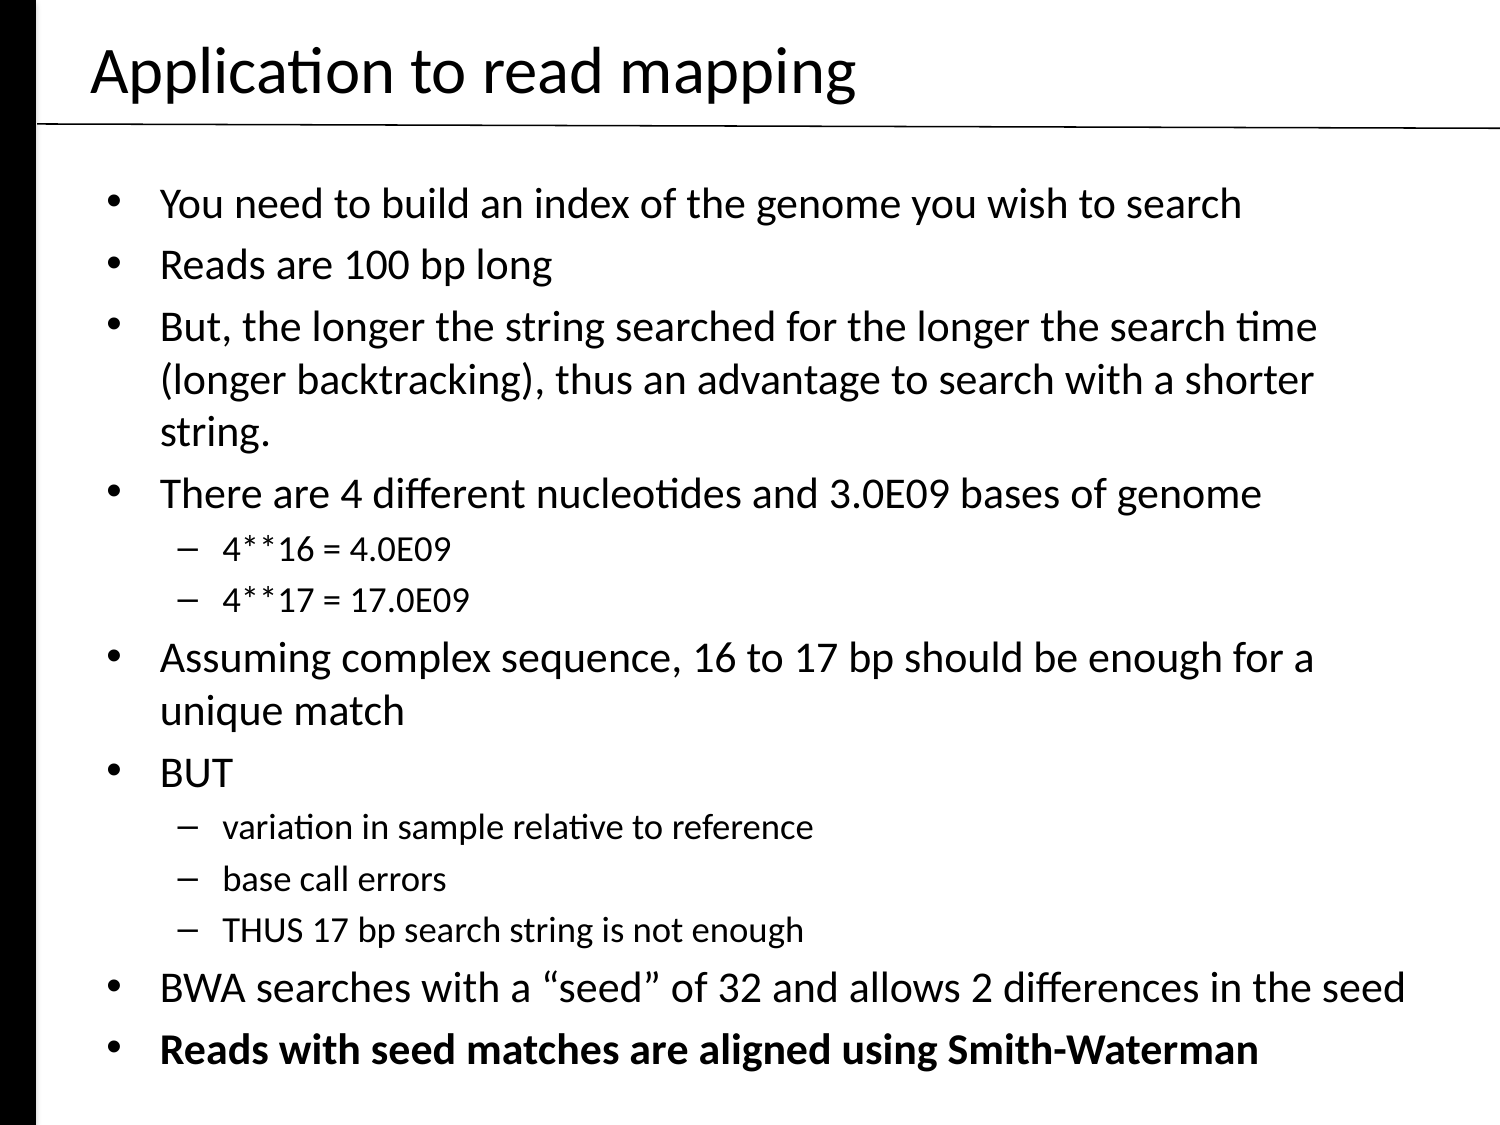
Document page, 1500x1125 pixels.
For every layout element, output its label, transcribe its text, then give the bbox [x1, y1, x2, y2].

title Application to read mapping [75, 6, 1425, 127]
list You need to build an index of the genome you wish to search Reads are 100 bp long But, the longer the string searched for the longer the search time (longer backtracking), thus an advantage to search with a shorter string. There are 4 different nucleotides and 3.0E09 bases of genome 4**16 = 4.0E09 4**17 = 17.0E09 Assuming complex sequence, 16 to 17 bp should be enough for a unique match BUT variation in sample relative to reference base call errors THUS 17 bp search string is not enough BWA searches with a “seed” of 32 and allows 2 differences in the seed Reads with seed matches are aligned using Smith-Waterman [91, 166, 1442, 1087]
